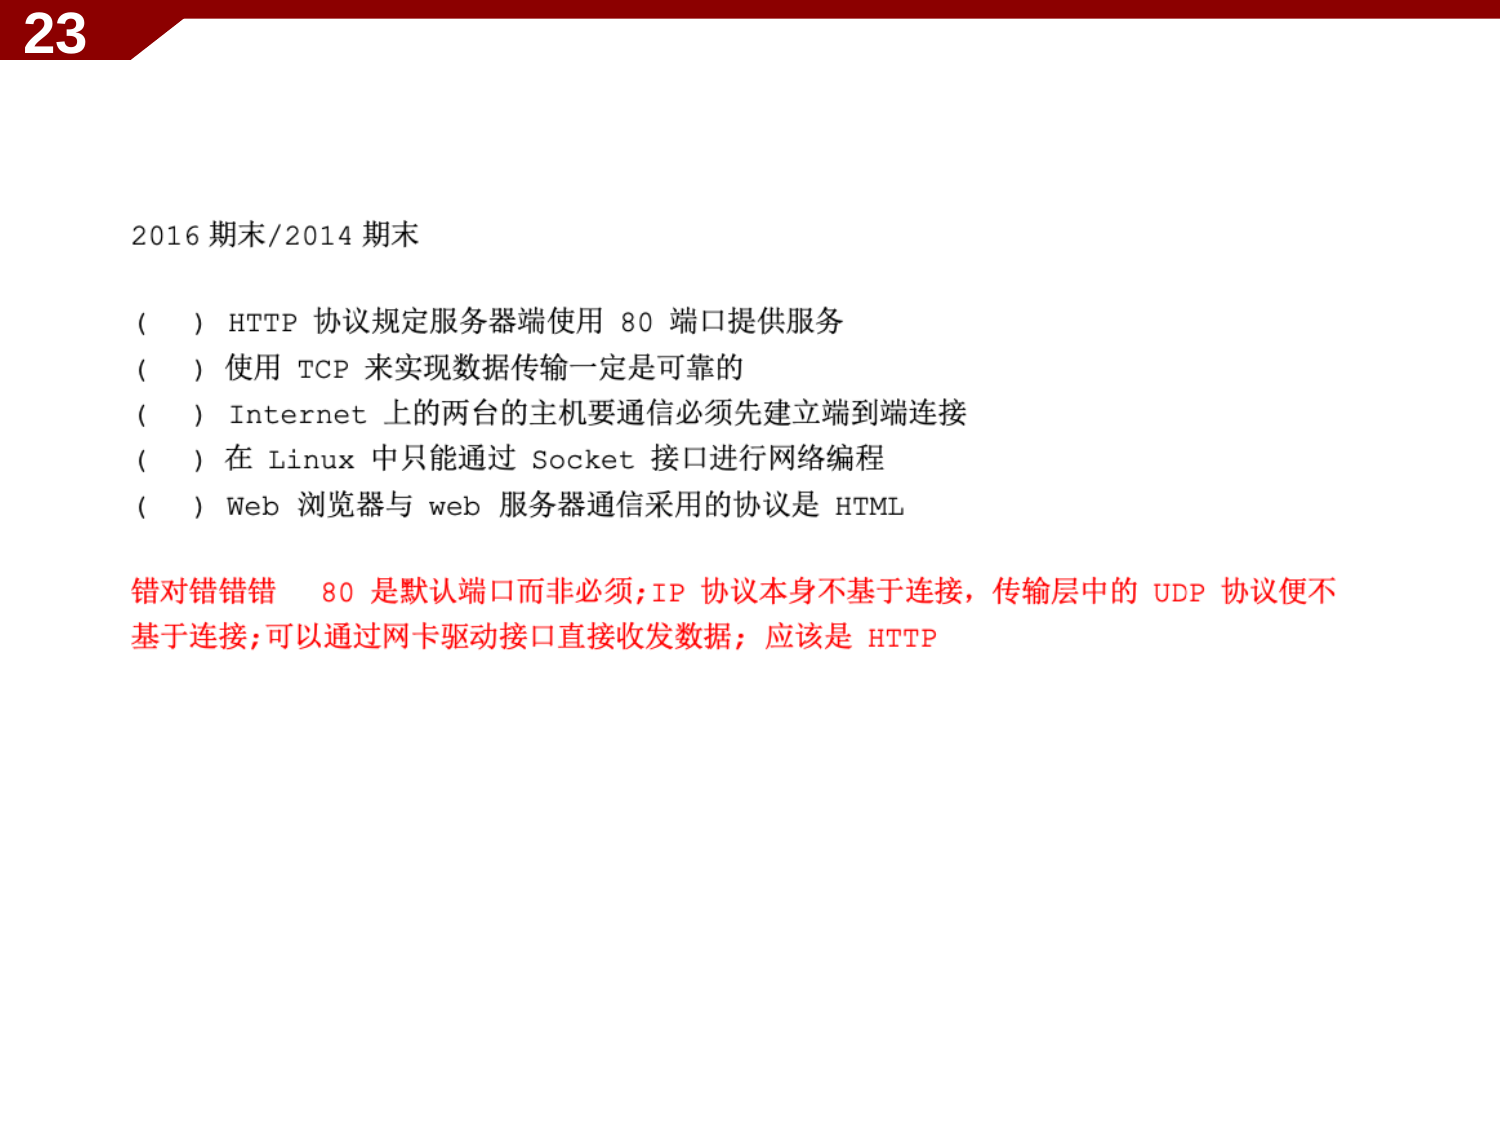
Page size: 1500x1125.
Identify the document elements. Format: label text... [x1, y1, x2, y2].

picture [103, 184, 1377, 683]
slide_number 23 [0, 0, 104, 60]
